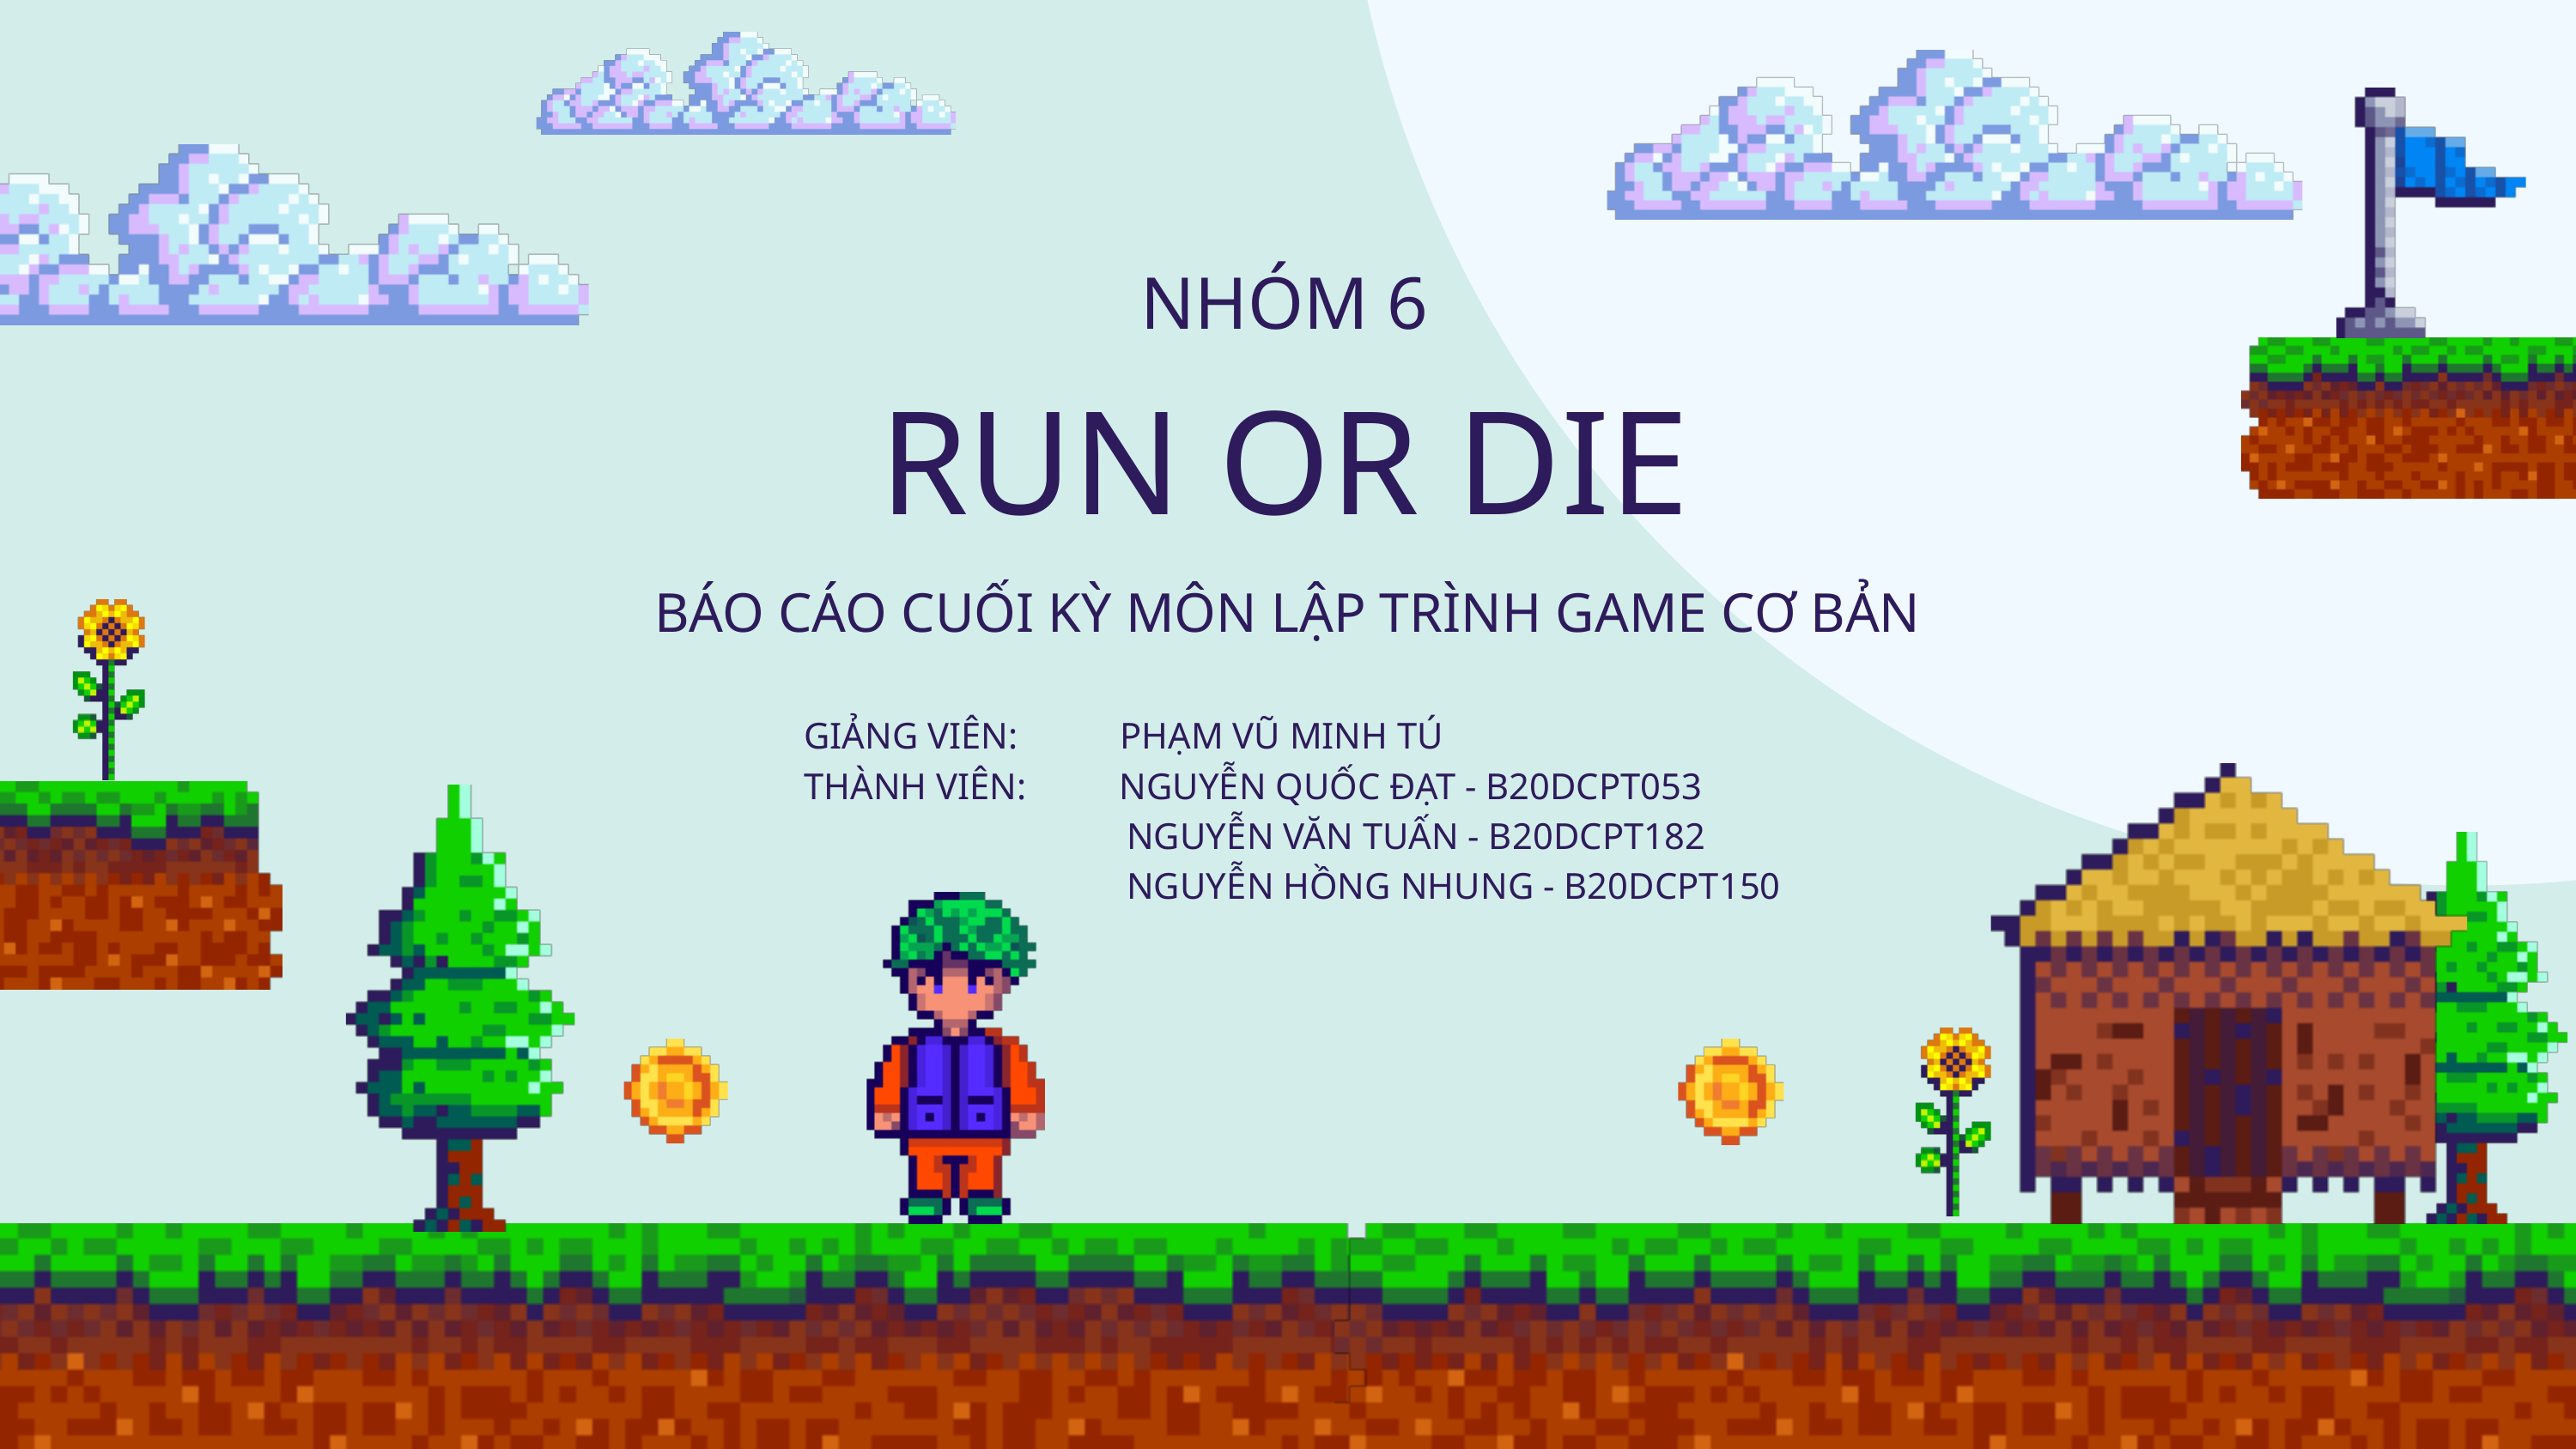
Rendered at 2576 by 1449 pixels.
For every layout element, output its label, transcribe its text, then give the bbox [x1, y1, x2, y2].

text_box [345, 785, 575, 1232]
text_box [1341, 0, 2576, 886]
text_box [0, 781, 283, 990]
text_box RUN OR DIE [345, 343, 1335, 544]
text_box [0, 1223, 1334, 1449]
text_box [1990, 895, 2468, 1224]
text_box [866, 906, 1045, 1224]
text_box [536, 32, 957, 135]
text_box [623, 1039, 728, 1143]
text_box BÁO CÁO CUỐI KỲ MÔN LẬP TRÌNH GAME CƠ BẢN [309, 567, 1335, 644]
text_box [0, 144, 589, 325]
text_box [2468, 895, 2568, 1224]
text_box NHÓM 6 [306, 243, 1335, 343]
text_box [72, 599, 145, 780]
text_box [1678, 1039, 1784, 1145]
text_box [1334, 1223, 2576, 1449]
text_box GIẢNG VIÊN: PHẠM VŨ MINH TÚ THÀNH VIÊN: NGUYỄN QUỐC ĐẠT - B20DCPT053 NGUYỄN VĂN TUẤN - B20DCPT182 NGUYỄN HỒNG NHUNG - B20DCPT150 [803, 706, 1866, 906]
text_box [1915, 1028, 1990, 1216]
